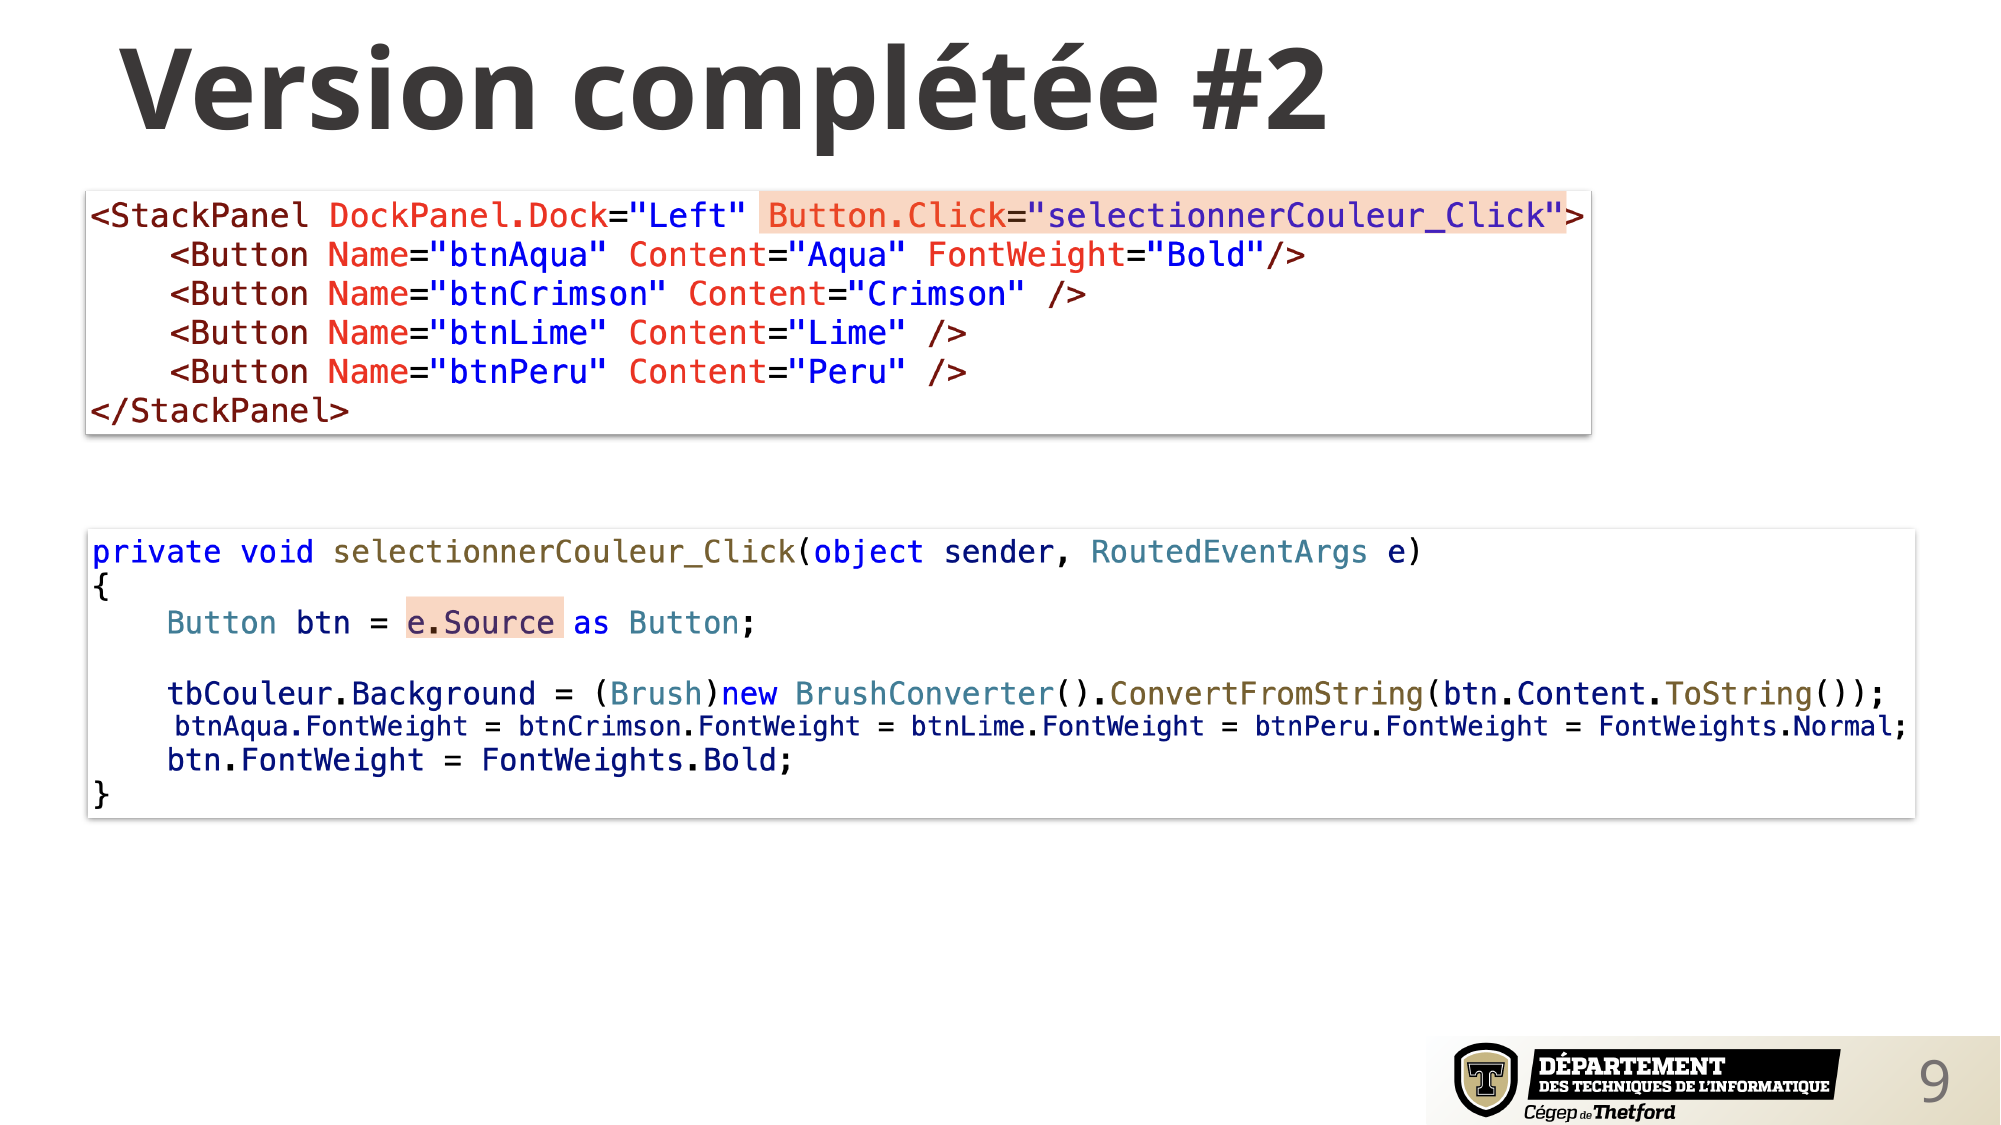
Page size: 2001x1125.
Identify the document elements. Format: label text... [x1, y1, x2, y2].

title Version complétée #2 [104, 0, 2000, 187]
picture [1426, 1036, 1870, 1125]
picture [78, 186, 1922, 827]
